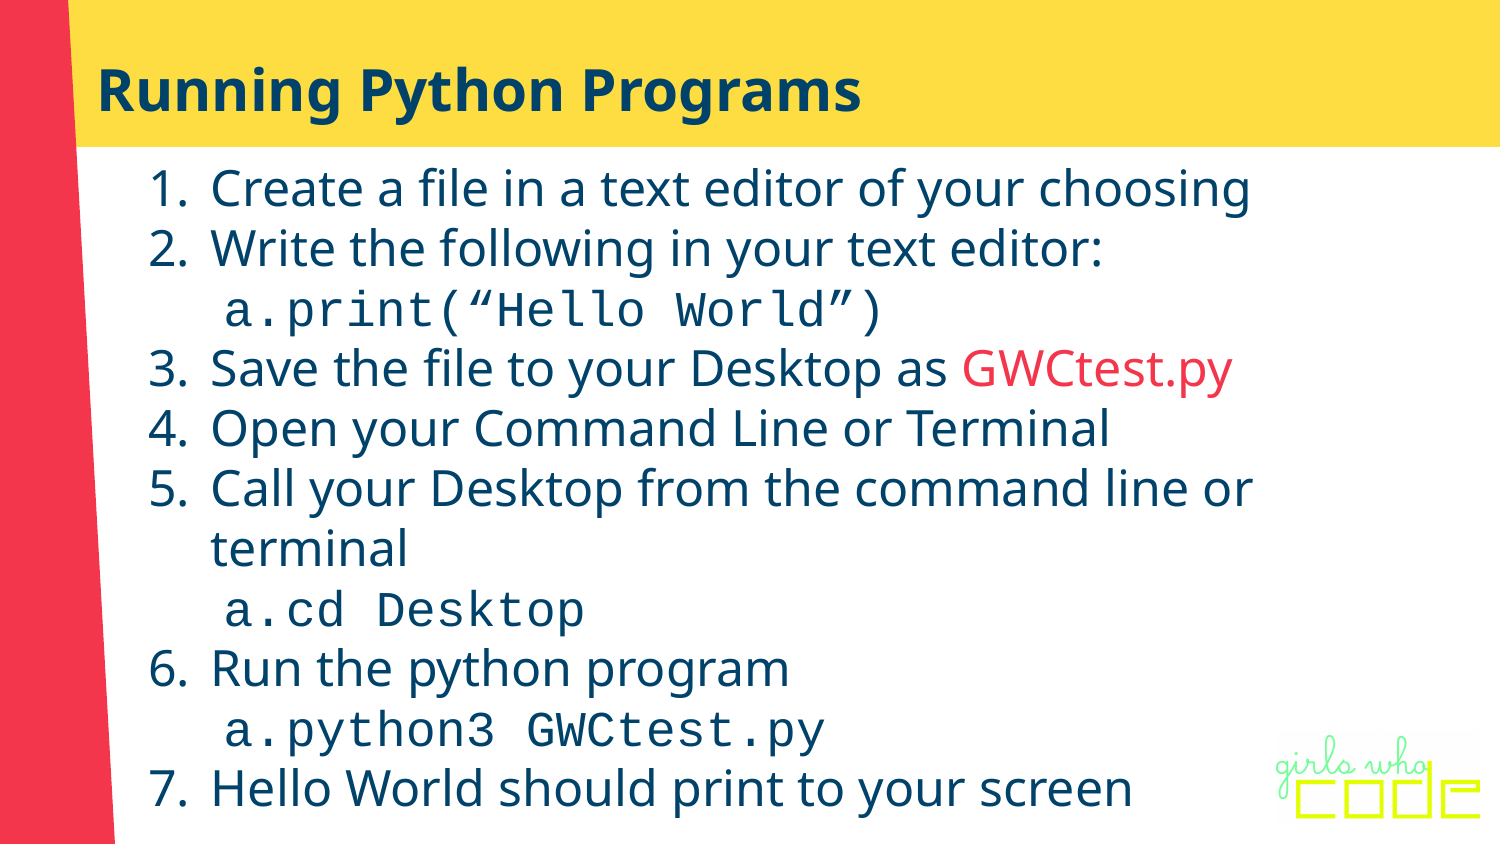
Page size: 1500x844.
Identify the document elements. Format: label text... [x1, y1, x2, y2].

text_box [69, 0, 1500, 147]
text_box Running Python Programs [81, 38, 1480, 133]
picture [1276, 730, 1480, 826]
text_box [0, 0, 115, 844]
text_box Create a file in a text editor of your choosing Write the following in your text editor: print(“Hello World”) Save the file to your Desktop as GWCtest.py Open your Command Line or Terminal Call your Desktop from the command line or terminal cd Desktop Run the python program python3 GWCtest.py Hello World should print to your screen [120, 141, 1456, 685]
